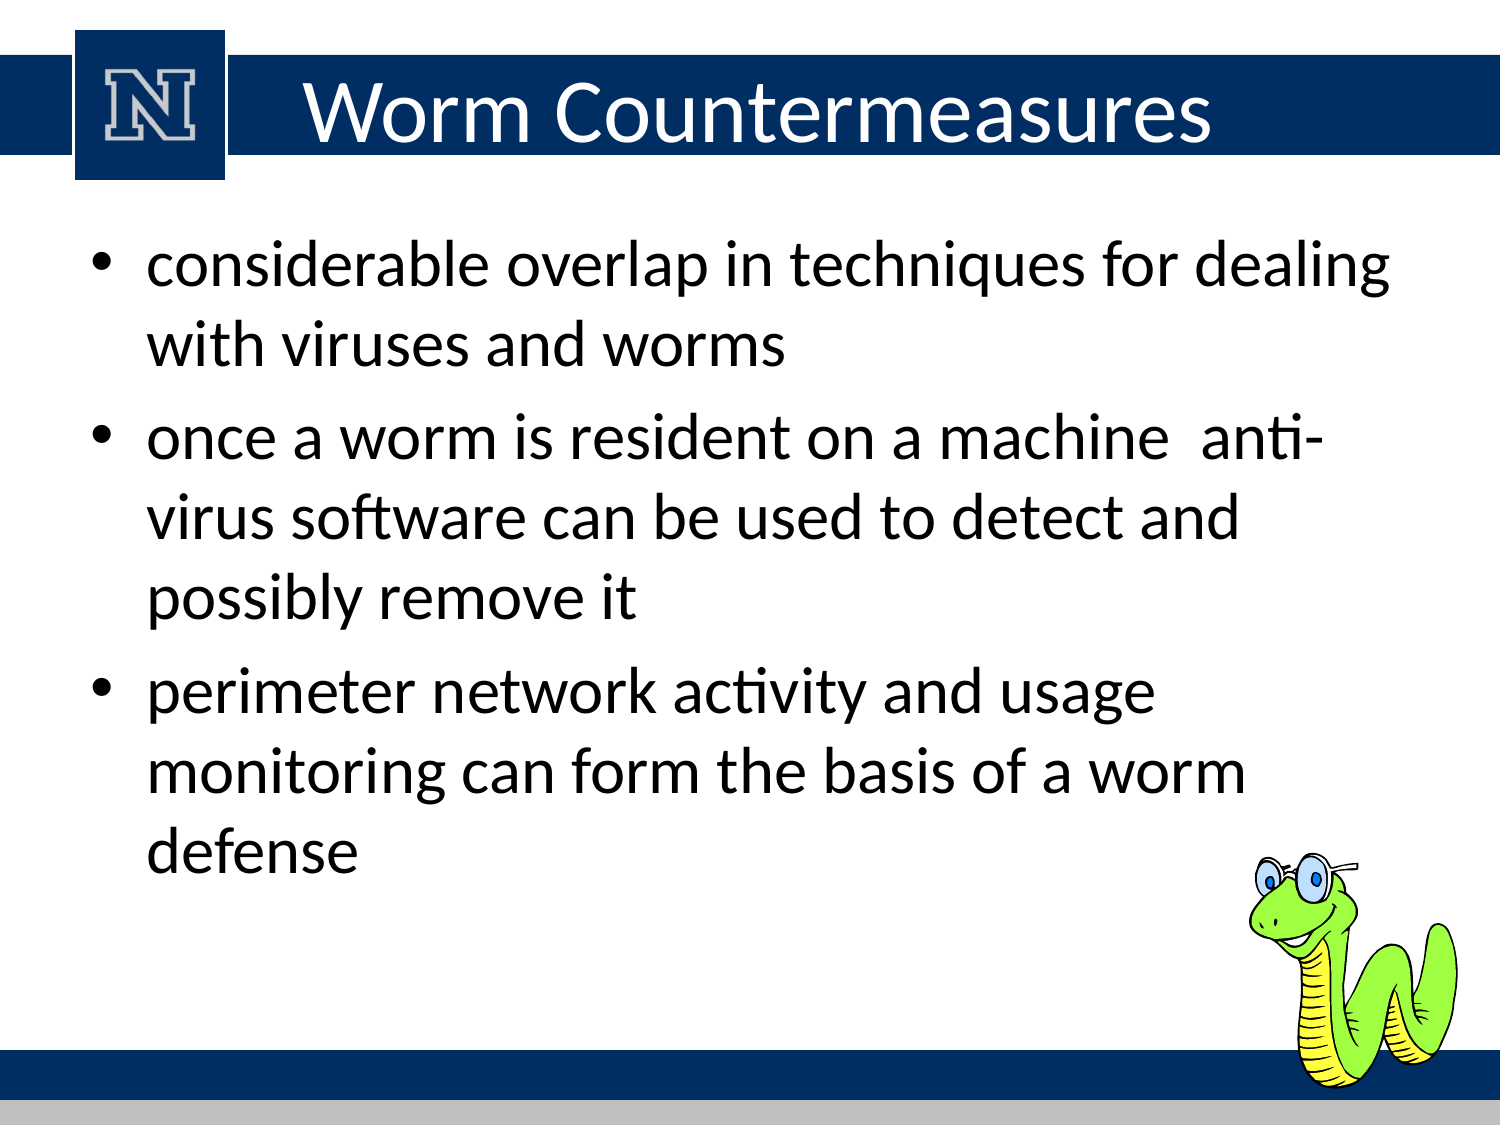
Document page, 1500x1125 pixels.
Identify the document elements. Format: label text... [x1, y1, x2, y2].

picture [1253, 844, 1462, 1088]
title Worm Countermeasures [287, 12, 1475, 200]
picture [75, 30, 225, 180]
list considerable overlap in techniques for dealing with viruses and worms once a worm is resident on a machine anti-virus software can be used to detect and possibly remove it perimeter network activity and usage monitoring can form the basis of a worm defense [75, 212, 1425, 1005]
